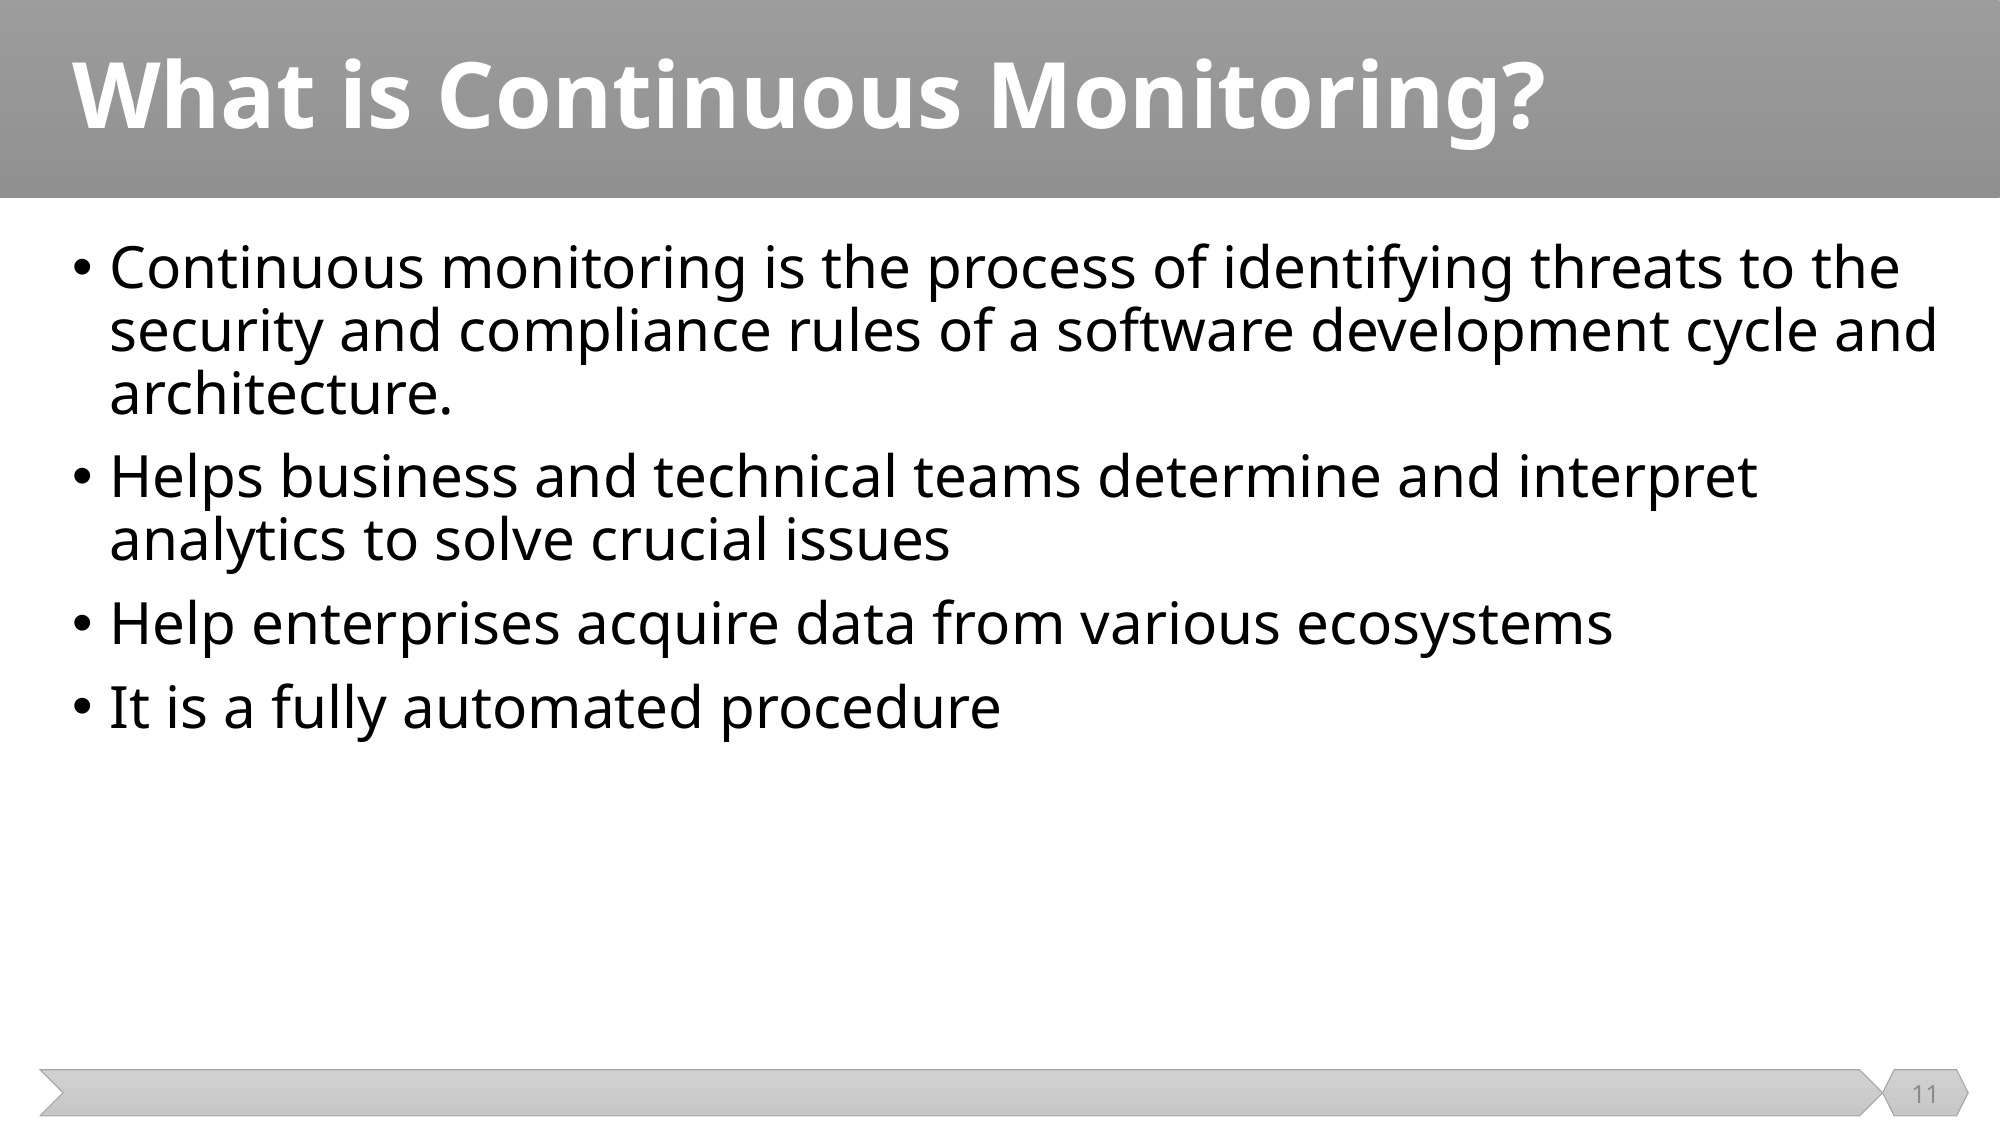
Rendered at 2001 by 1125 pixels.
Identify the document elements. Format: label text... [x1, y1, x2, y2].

slide_number 11 [1882, 1065, 1969, 1125]
title What is Continuous Monitoring? [56, 0, 1969, 199]
list Continuous monitoring is the process of identifying threats to the security and compliance rules of a software development cycle and architecture. Helps business and technical teams determine and interpret analytics to solve crucial issues Help enterprises acquire data from various ecosystems It is a fully automated procedure [56, 230, 1969, 1010]
